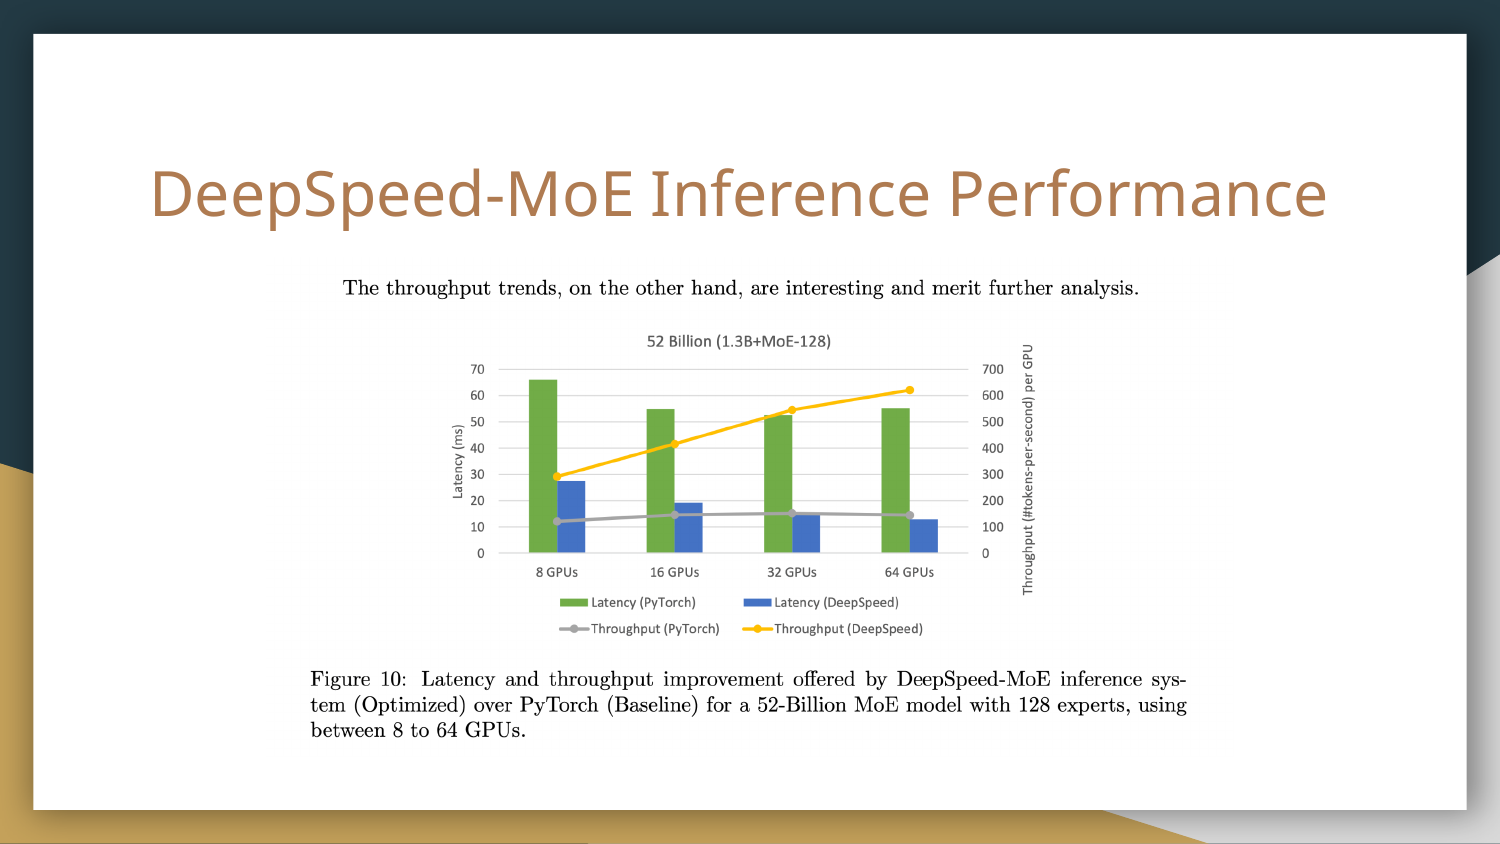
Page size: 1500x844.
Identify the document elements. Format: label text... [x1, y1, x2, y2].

picture [266, 257, 1234, 757]
title DeepSpeed-MoE Inference Performance [134, 138, 1366, 296]
